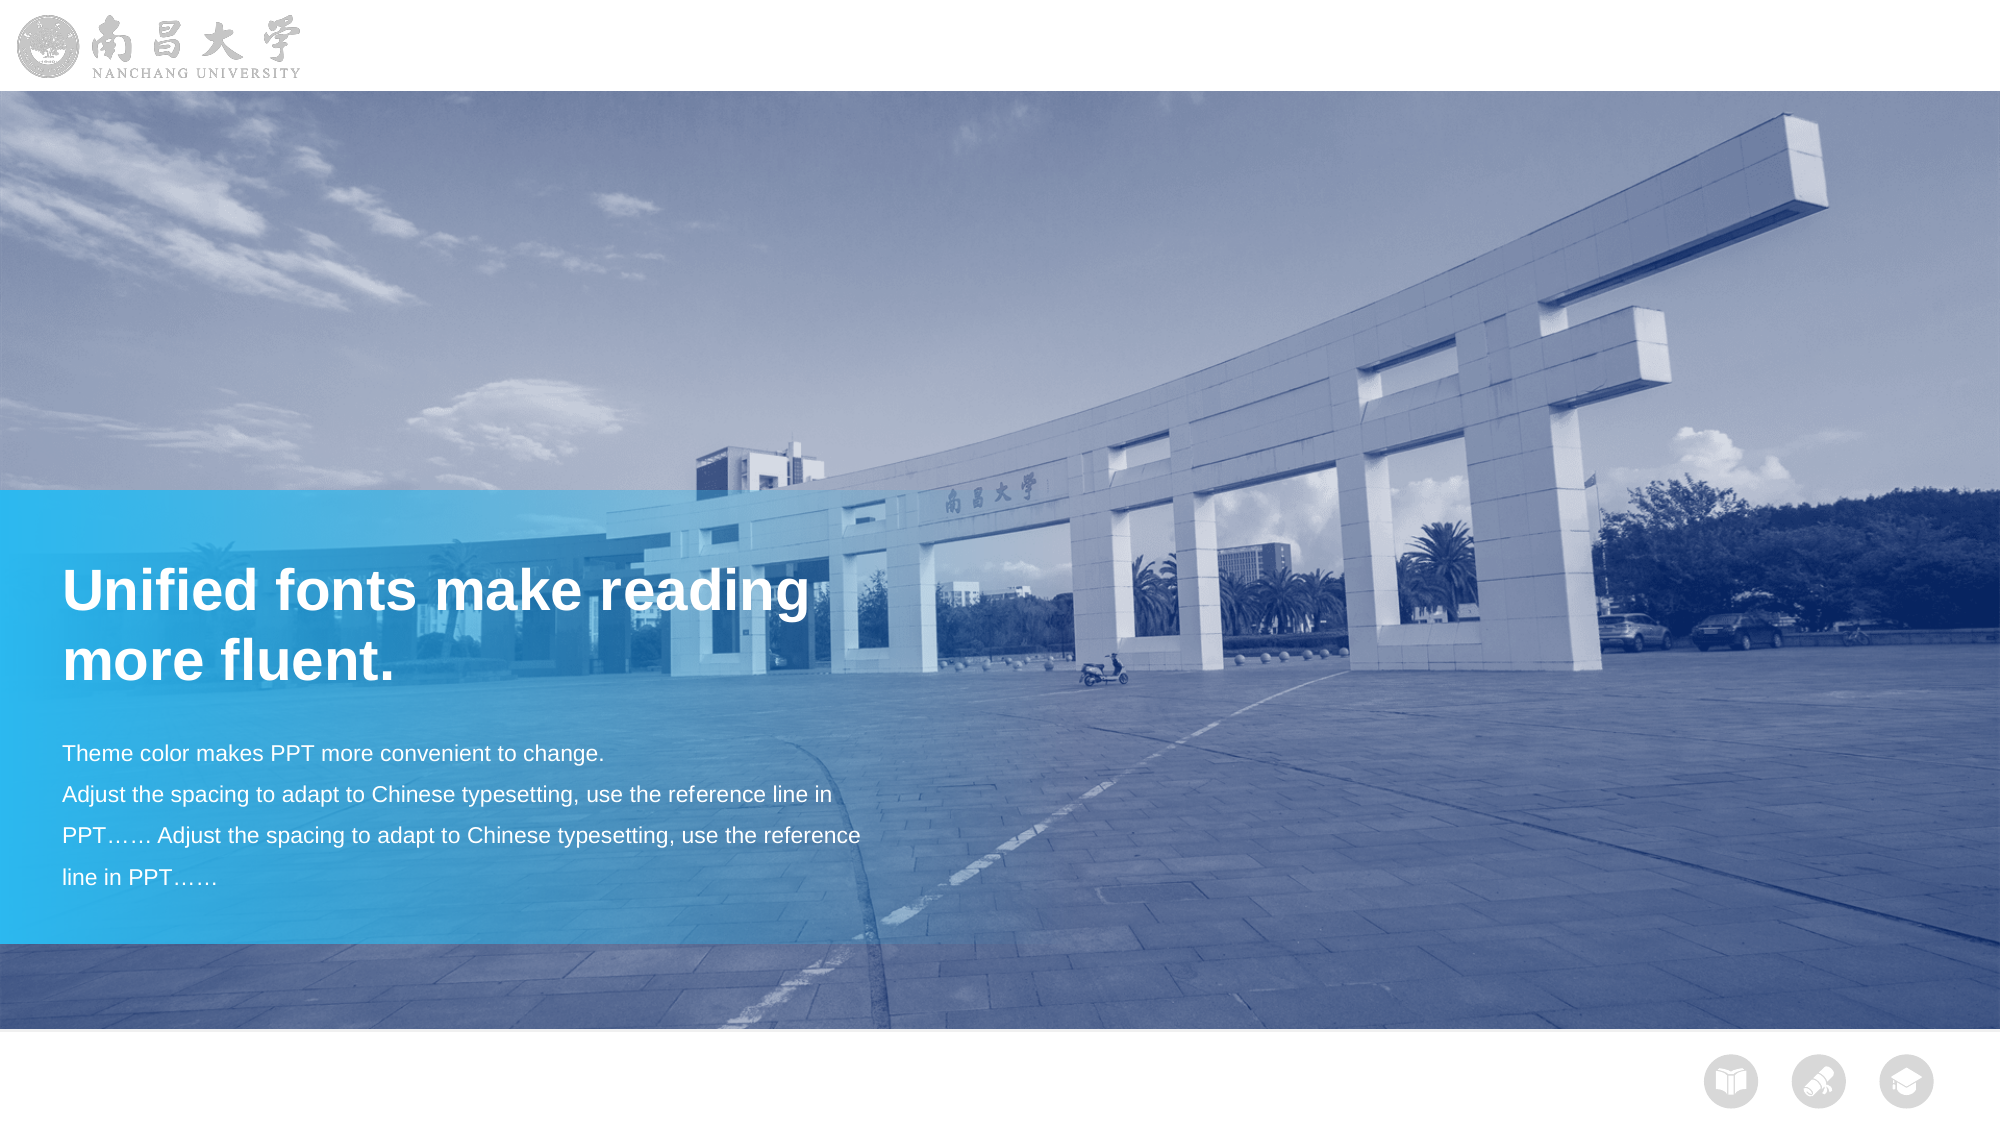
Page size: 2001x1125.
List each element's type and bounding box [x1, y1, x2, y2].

text_box [0, 90, 2000, 1030]
text_box [47, 544, 884, 922]
picture [17, 15, 300, 78]
text_box [0, 489, 1075, 945]
